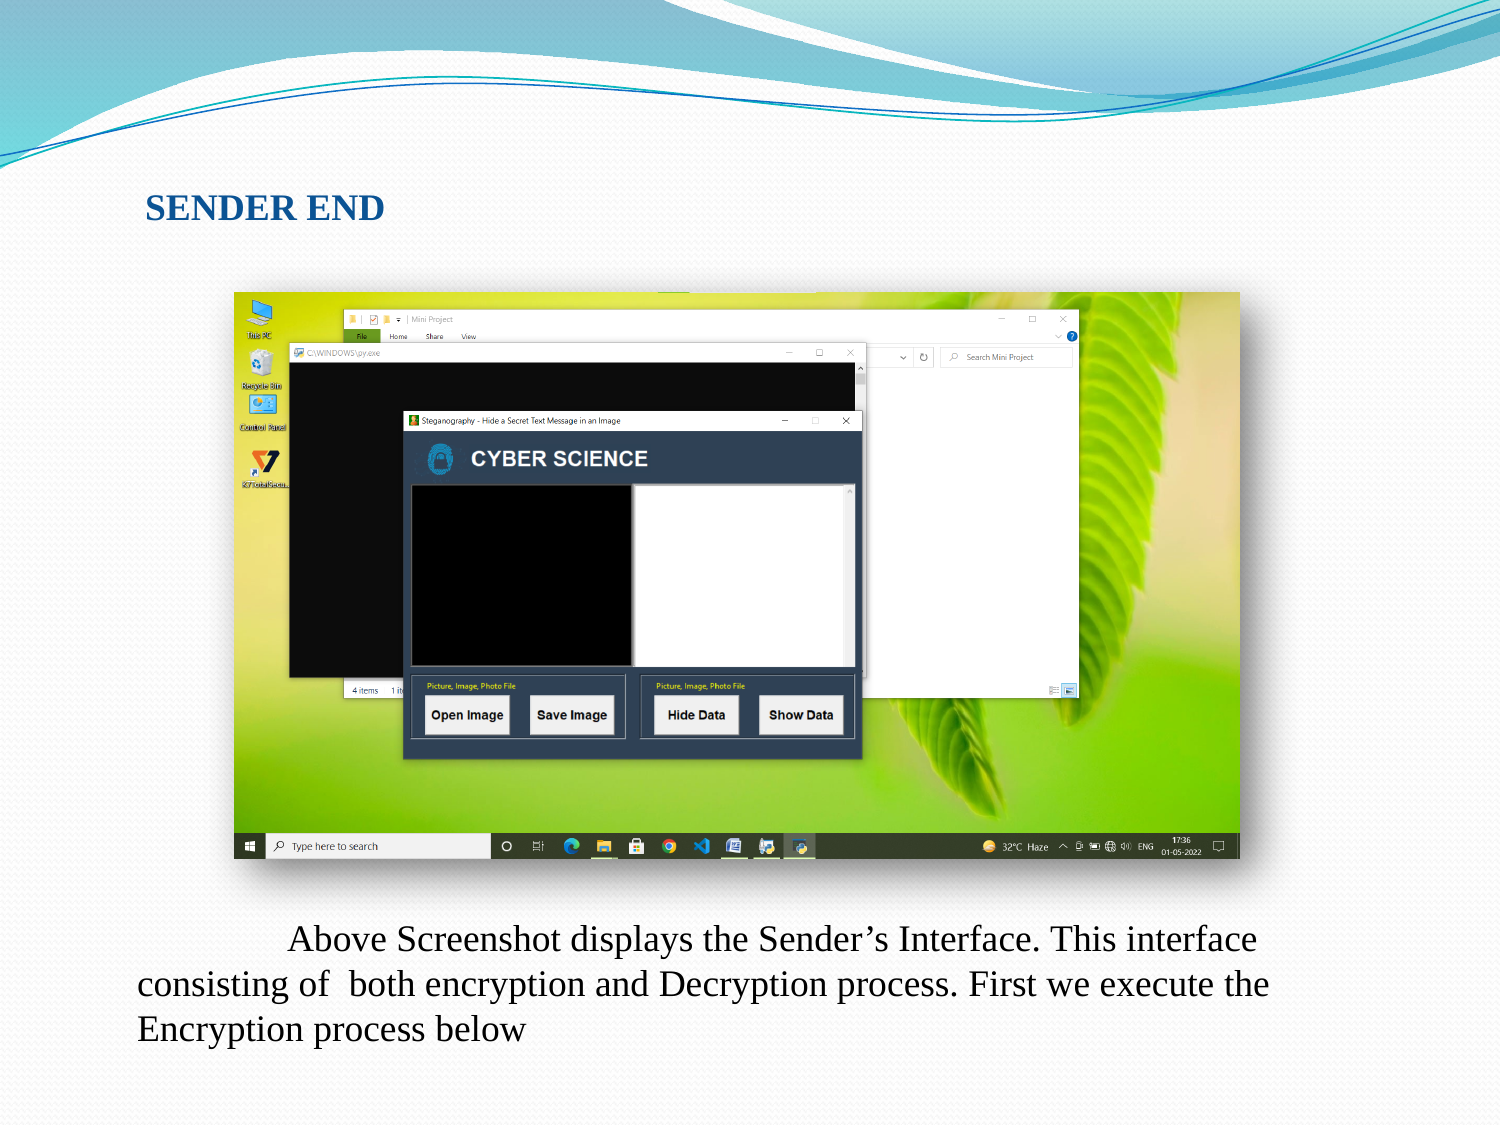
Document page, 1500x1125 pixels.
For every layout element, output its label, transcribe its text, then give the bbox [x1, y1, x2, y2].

picture [234, 292, 1240, 859]
text_box [0, 0, 1500, 75]
text_box SENDER END [130, 175, 401, 236]
text_box Above Screenshot displays the Sender’s Interface. This interface consisting of both encryption and Decryption process. First we execute the Encryption process below [0, 903, 1500, 1049]
